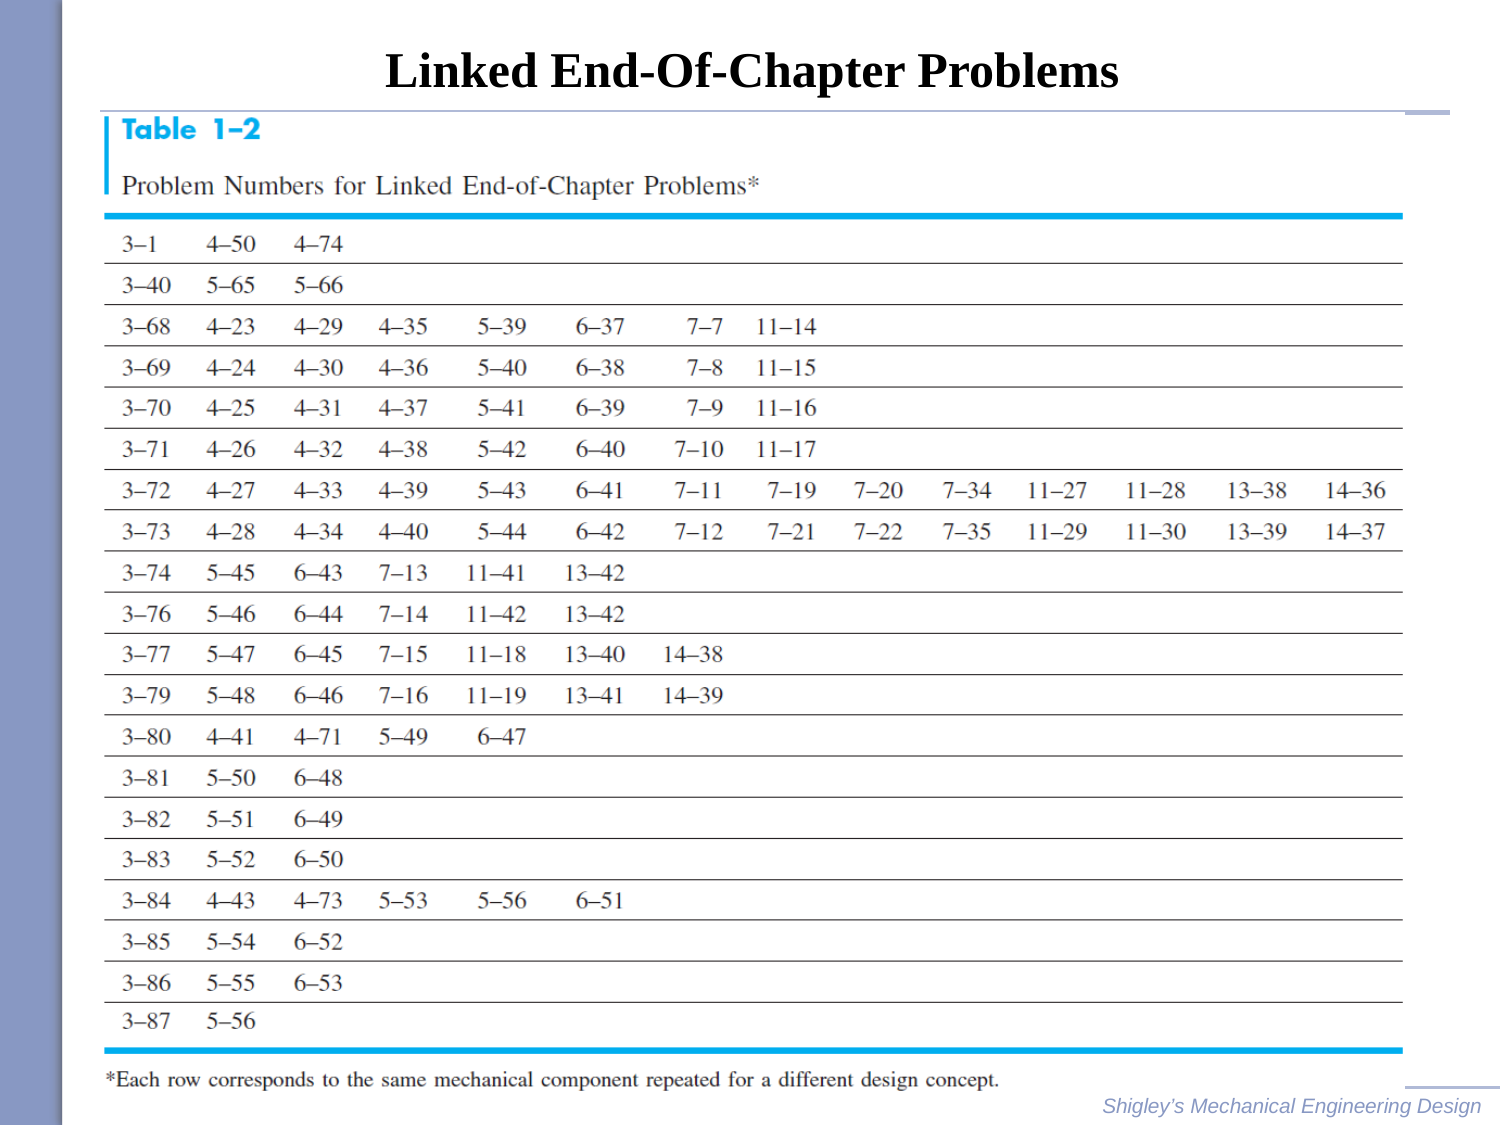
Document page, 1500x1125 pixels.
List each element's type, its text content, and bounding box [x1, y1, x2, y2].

picture [99, 112, 1405, 1094]
title Linked End-Of-Chapter Problems [137, 30, 1368, 106]
footer Shigley’s Mechanical Engineering Design [1087, 1074, 1500, 1125]
